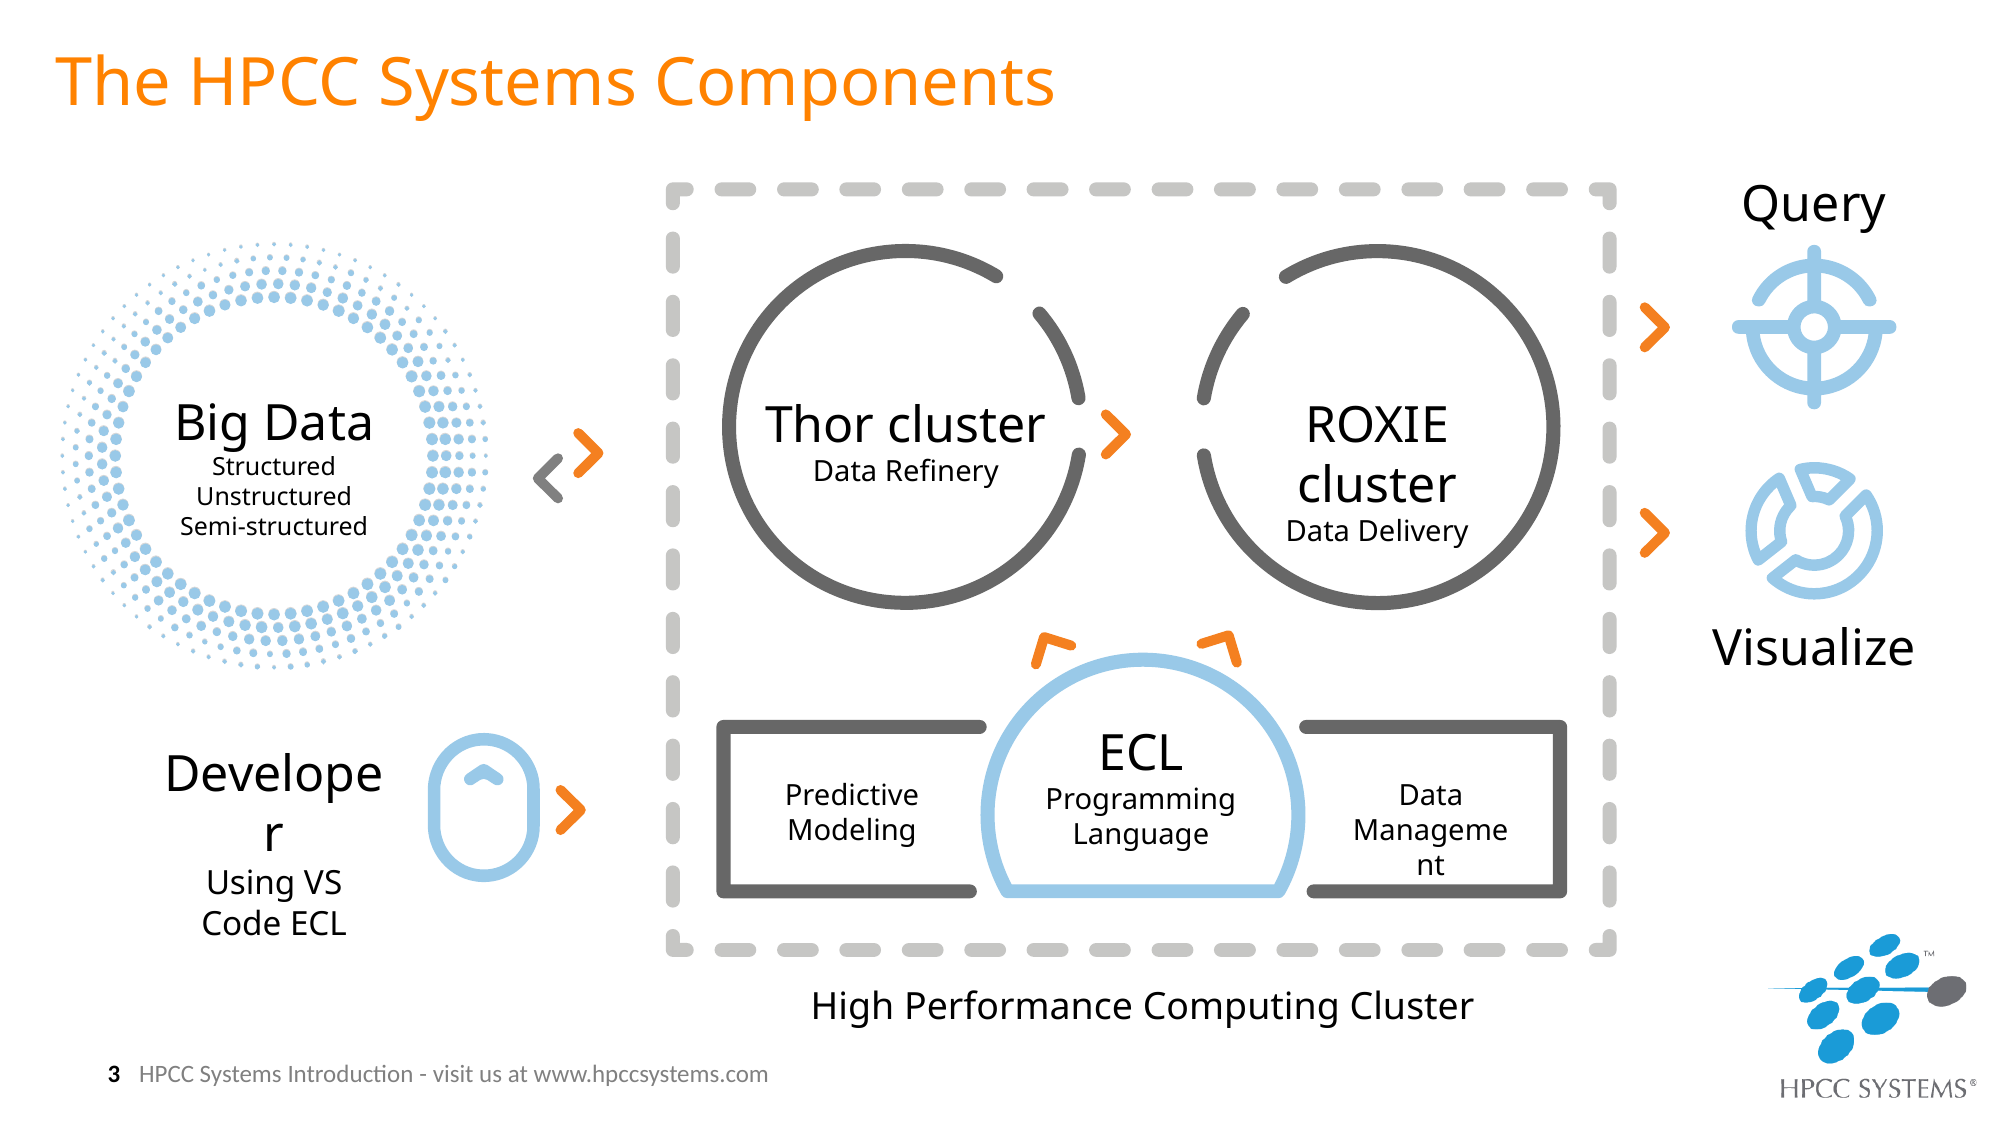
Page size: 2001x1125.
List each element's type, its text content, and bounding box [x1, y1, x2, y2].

text_box Developer Using VS Code ECL [148, 734, 400, 949]
text_box [1639, 507, 1670, 558]
text_box [1745, 472, 1797, 566]
text_box [1766, 489, 1883, 600]
picture [1768, 934, 1977, 1098]
footer HPCC Systems Introduction - visit us at www.hpccsystems.com [139, 1042, 884, 1103]
title The HPCC Systems Components [55, 48, 1944, 192]
picture [60, 242, 489, 670]
text_box High Performance Computing Cluster [707, 974, 1579, 1035]
text_box [1794, 462, 1856, 506]
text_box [665, 182, 1617, 957]
text_box Query [1696, 164, 1932, 240]
text_box [555, 785, 586, 836]
slide_number 3 [55, 1042, 121, 1103]
text_box [427, 732, 540, 883]
text_box [1732, 244, 1897, 410]
text_box [464, 763, 504, 786]
text_box Visualize [1696, 608, 1932, 683]
text_box [532, 453, 564, 504]
text_box [573, 428, 604, 479]
text_box [1639, 302, 1670, 353]
